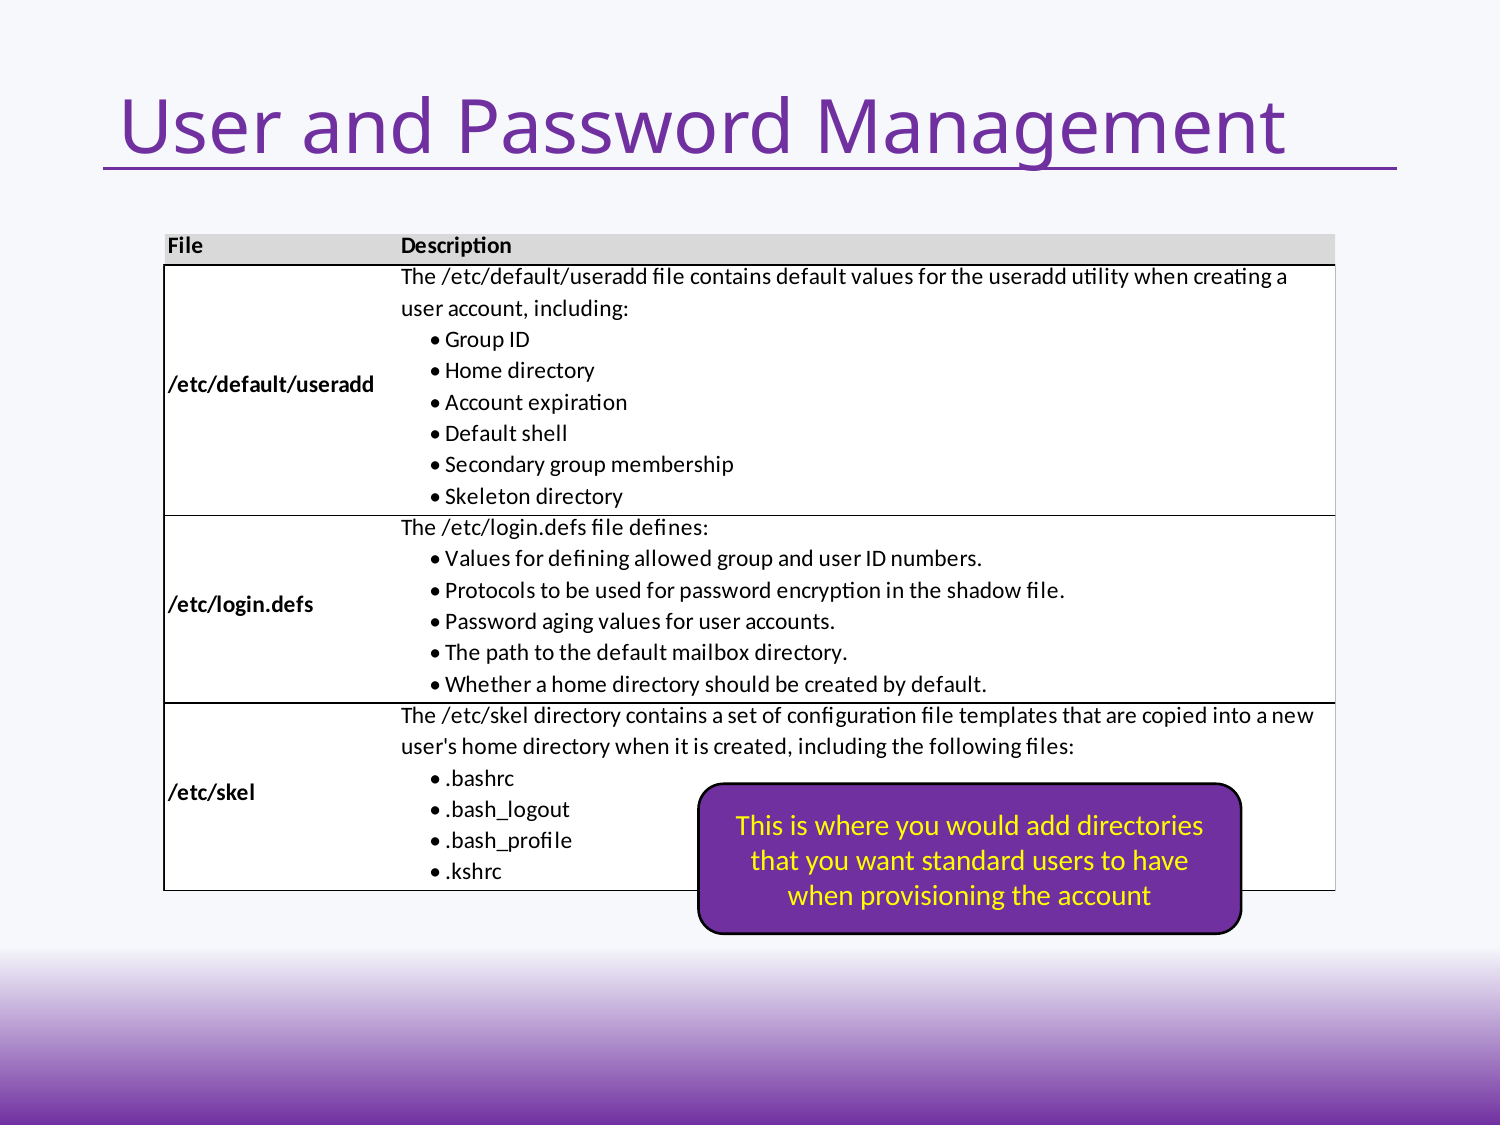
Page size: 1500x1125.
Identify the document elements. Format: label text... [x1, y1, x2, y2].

title User and Password Management [103, 49, 1397, 210]
picture [163, 232, 1337, 893]
text_box This is where you would add directories that you want standard users to have when provisioning the account [697, 893, 1243, 935]
